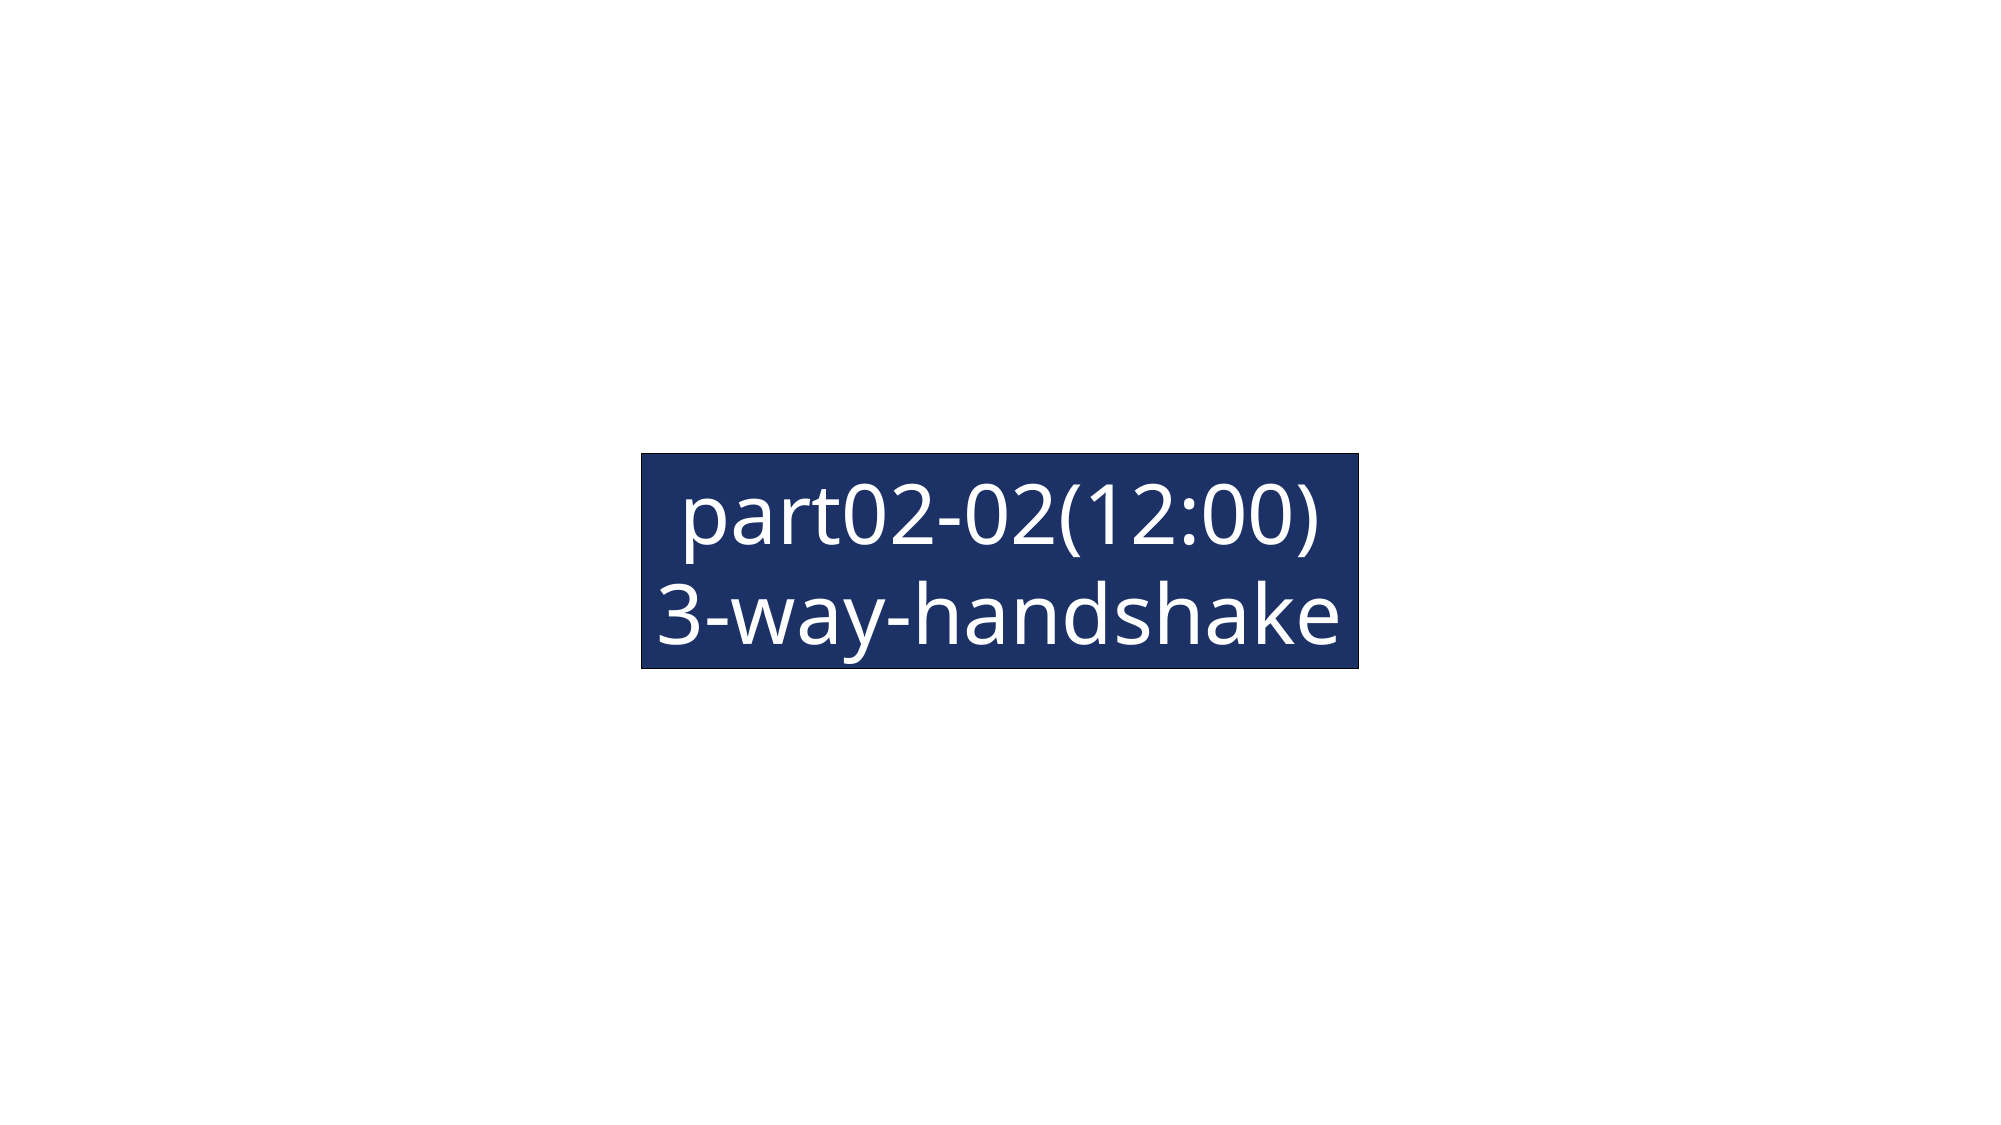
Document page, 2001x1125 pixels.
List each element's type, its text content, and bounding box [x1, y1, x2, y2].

text_box part02-02(12:00) 3-way-handshake [641, 453, 1359, 669]
